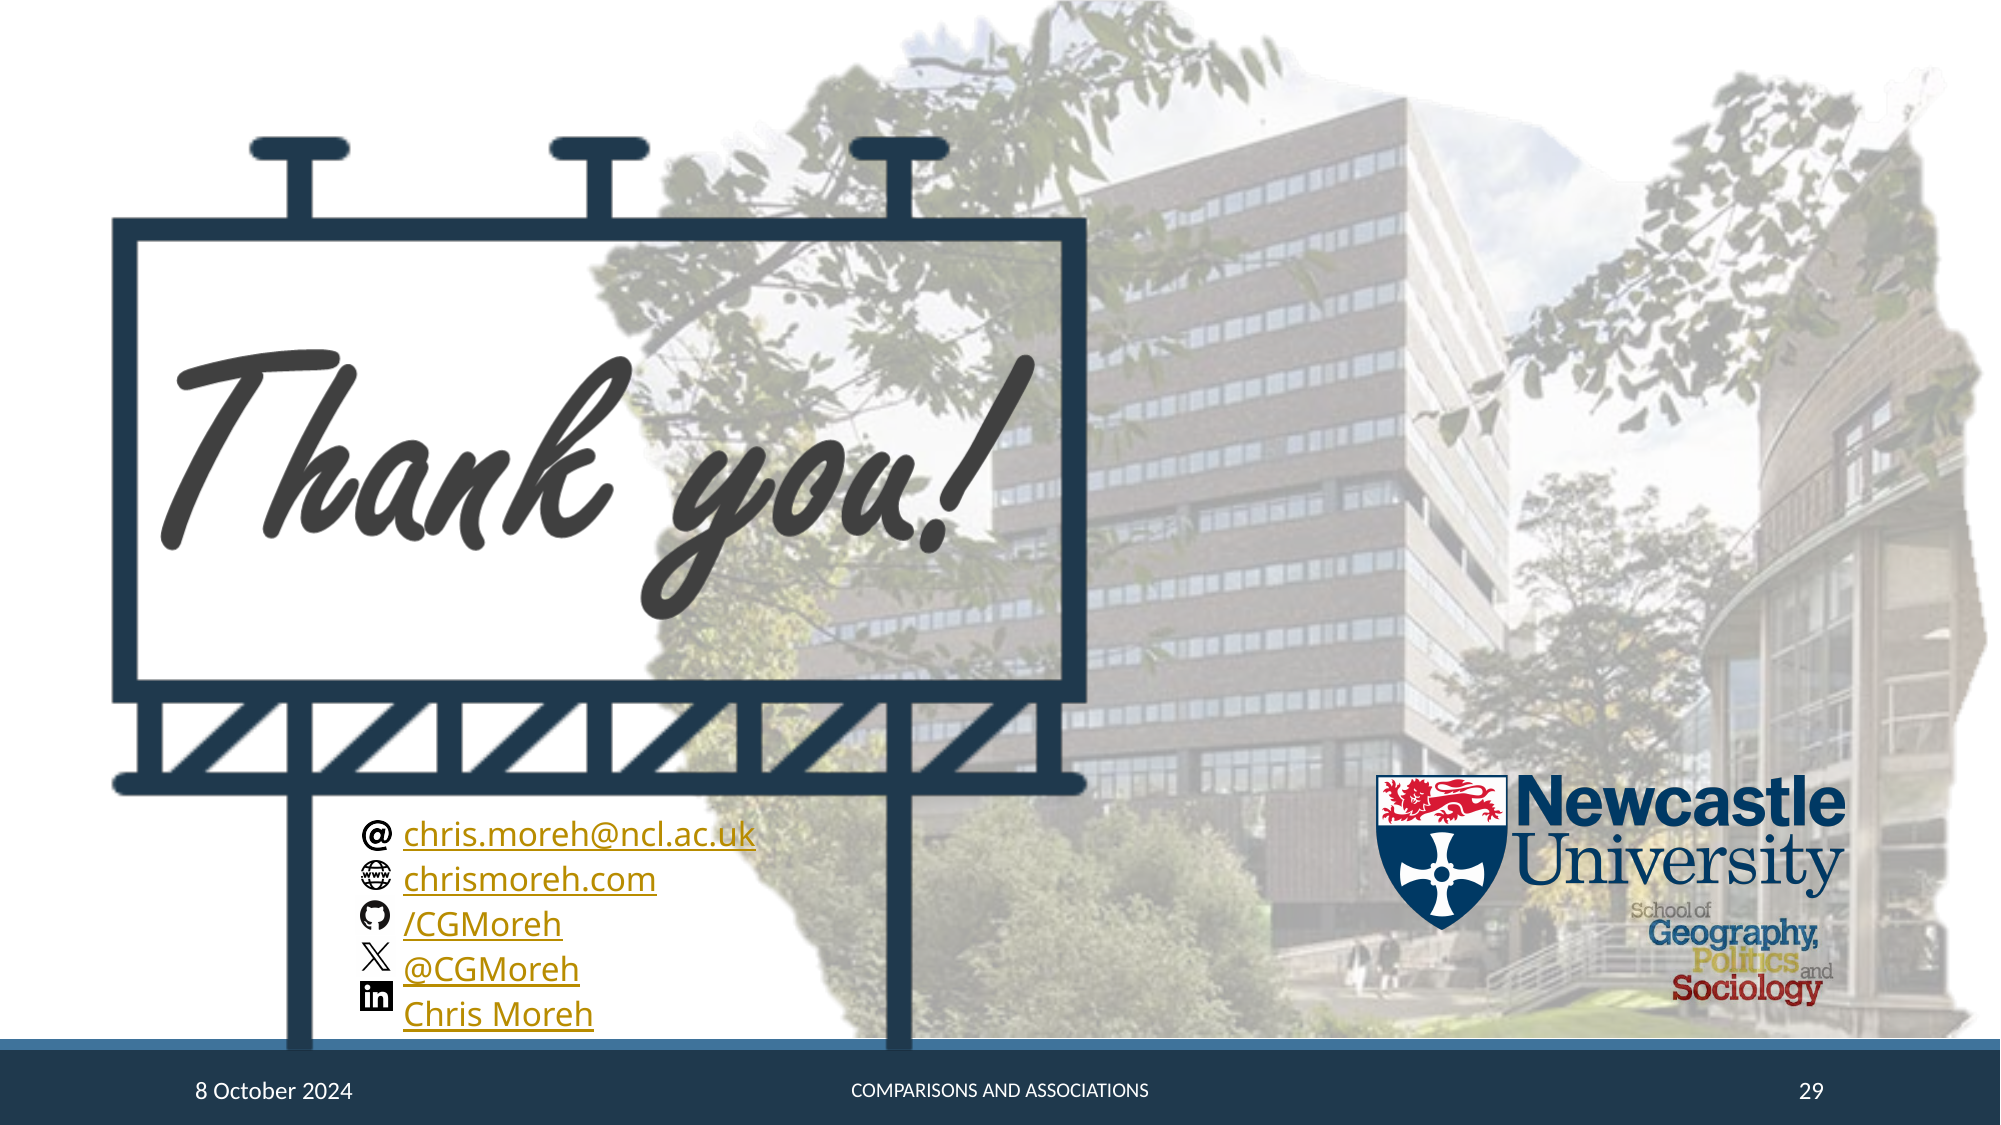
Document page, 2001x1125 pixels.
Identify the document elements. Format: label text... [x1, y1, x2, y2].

picture [1, 34, 1200, 1125]
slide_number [180, 1059, 586, 1120]
picture [1376, 775, 1845, 1016]
slide_number 29 [1624, 1059, 1840, 1120]
footer Comparisons and Associations [604, 1059, 1396, 1120]
